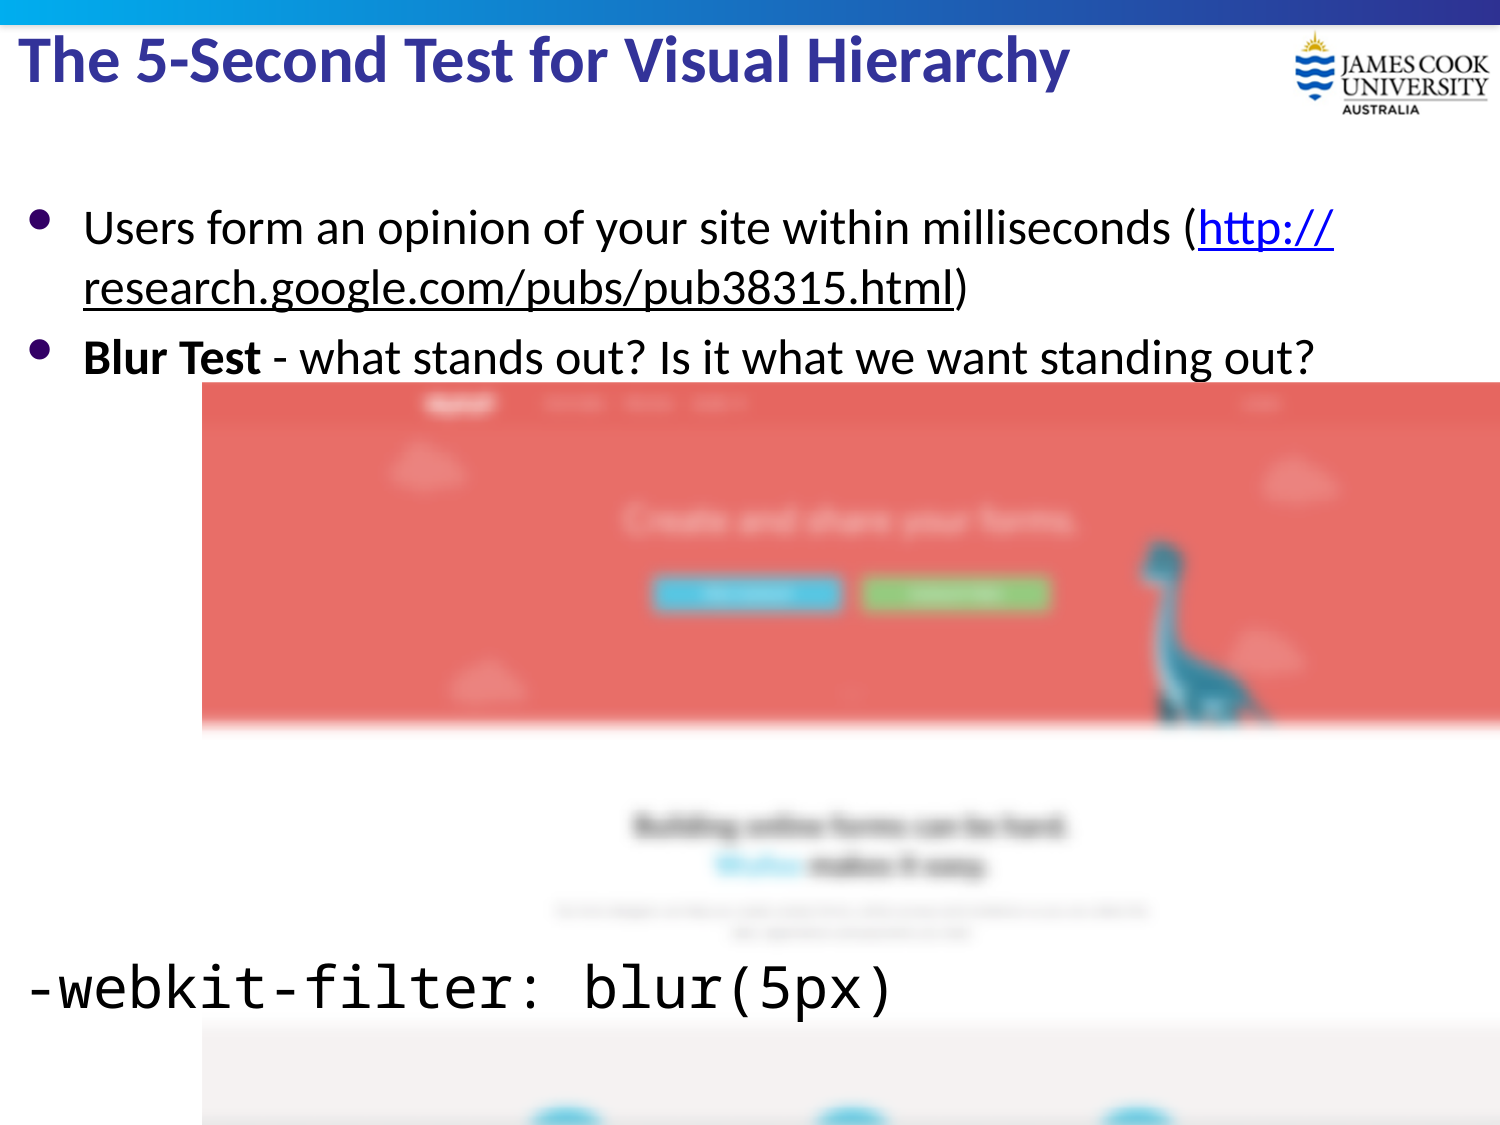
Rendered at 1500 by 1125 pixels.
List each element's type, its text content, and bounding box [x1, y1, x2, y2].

text_box -webkit-filter: blur(5px) [8, 942, 197, 1028]
picture [1287, 25, 1500, 123]
list Users form an opinion of your site within milliseconds (http://research.google.com/pubs/pub38315.html) Blur Test - what stands out? Is it what we want standing out? [11, 186, 1477, 942]
picture [202, 382, 1500, 1125]
title The 5-Second Test for Visual Hierarchy [3, 8, 1411, 89]
